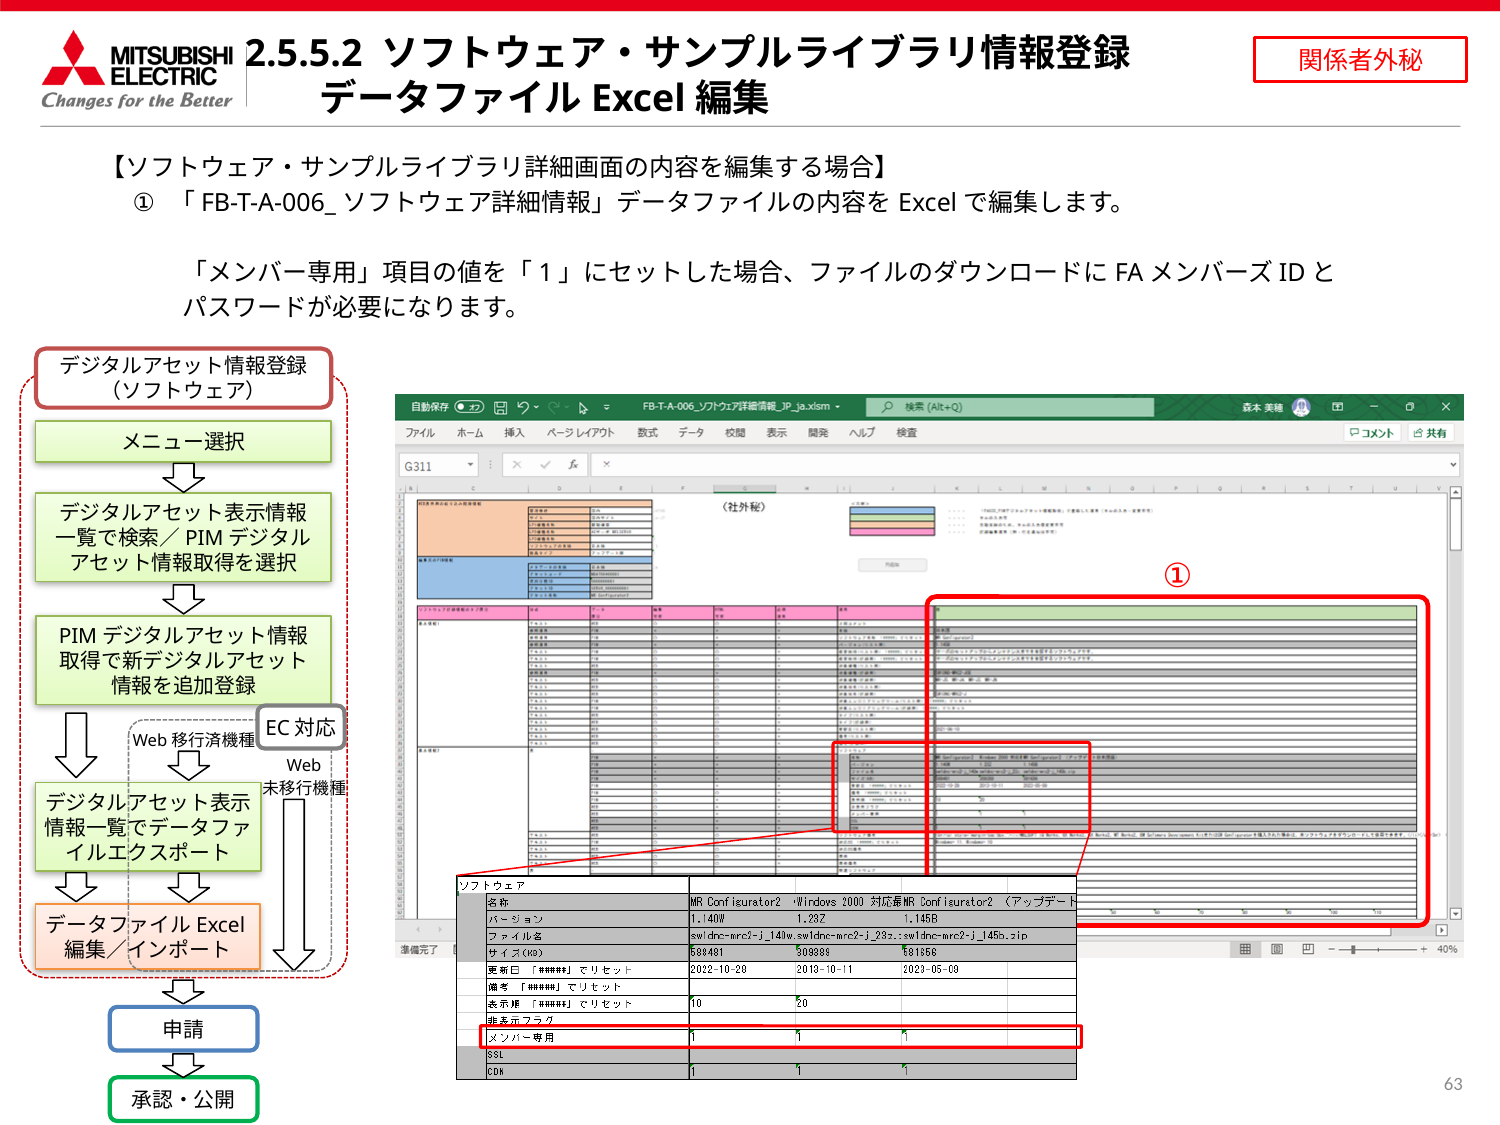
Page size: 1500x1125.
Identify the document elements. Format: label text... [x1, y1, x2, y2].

picture [0, 0, 1500, 1125]
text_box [1076, 831, 1091, 876]
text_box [19, 348, 370, 1122]
slide_number 63 [1128, 1058, 1478, 1107]
text_box 【ソフトウェア・サンプルライブラリ詳細画面の内容を編集する場合】 「FB-T-A-006_ソフトウェア詳細情報」データファイルの内容をExcelで編集します。 「メンバー専用」項目の値を「1」にセットした場合、ファイルのダウンロードにFAメンバーズIDと パスワードが必要になります。 [85, 144, 1485, 379]
text_box 2.5.5.2 ソフトウェア・サンプルライブラリ情報登録 データファイルExcel編集 [229, 3, 1401, 127]
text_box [456, 827, 834, 876]
